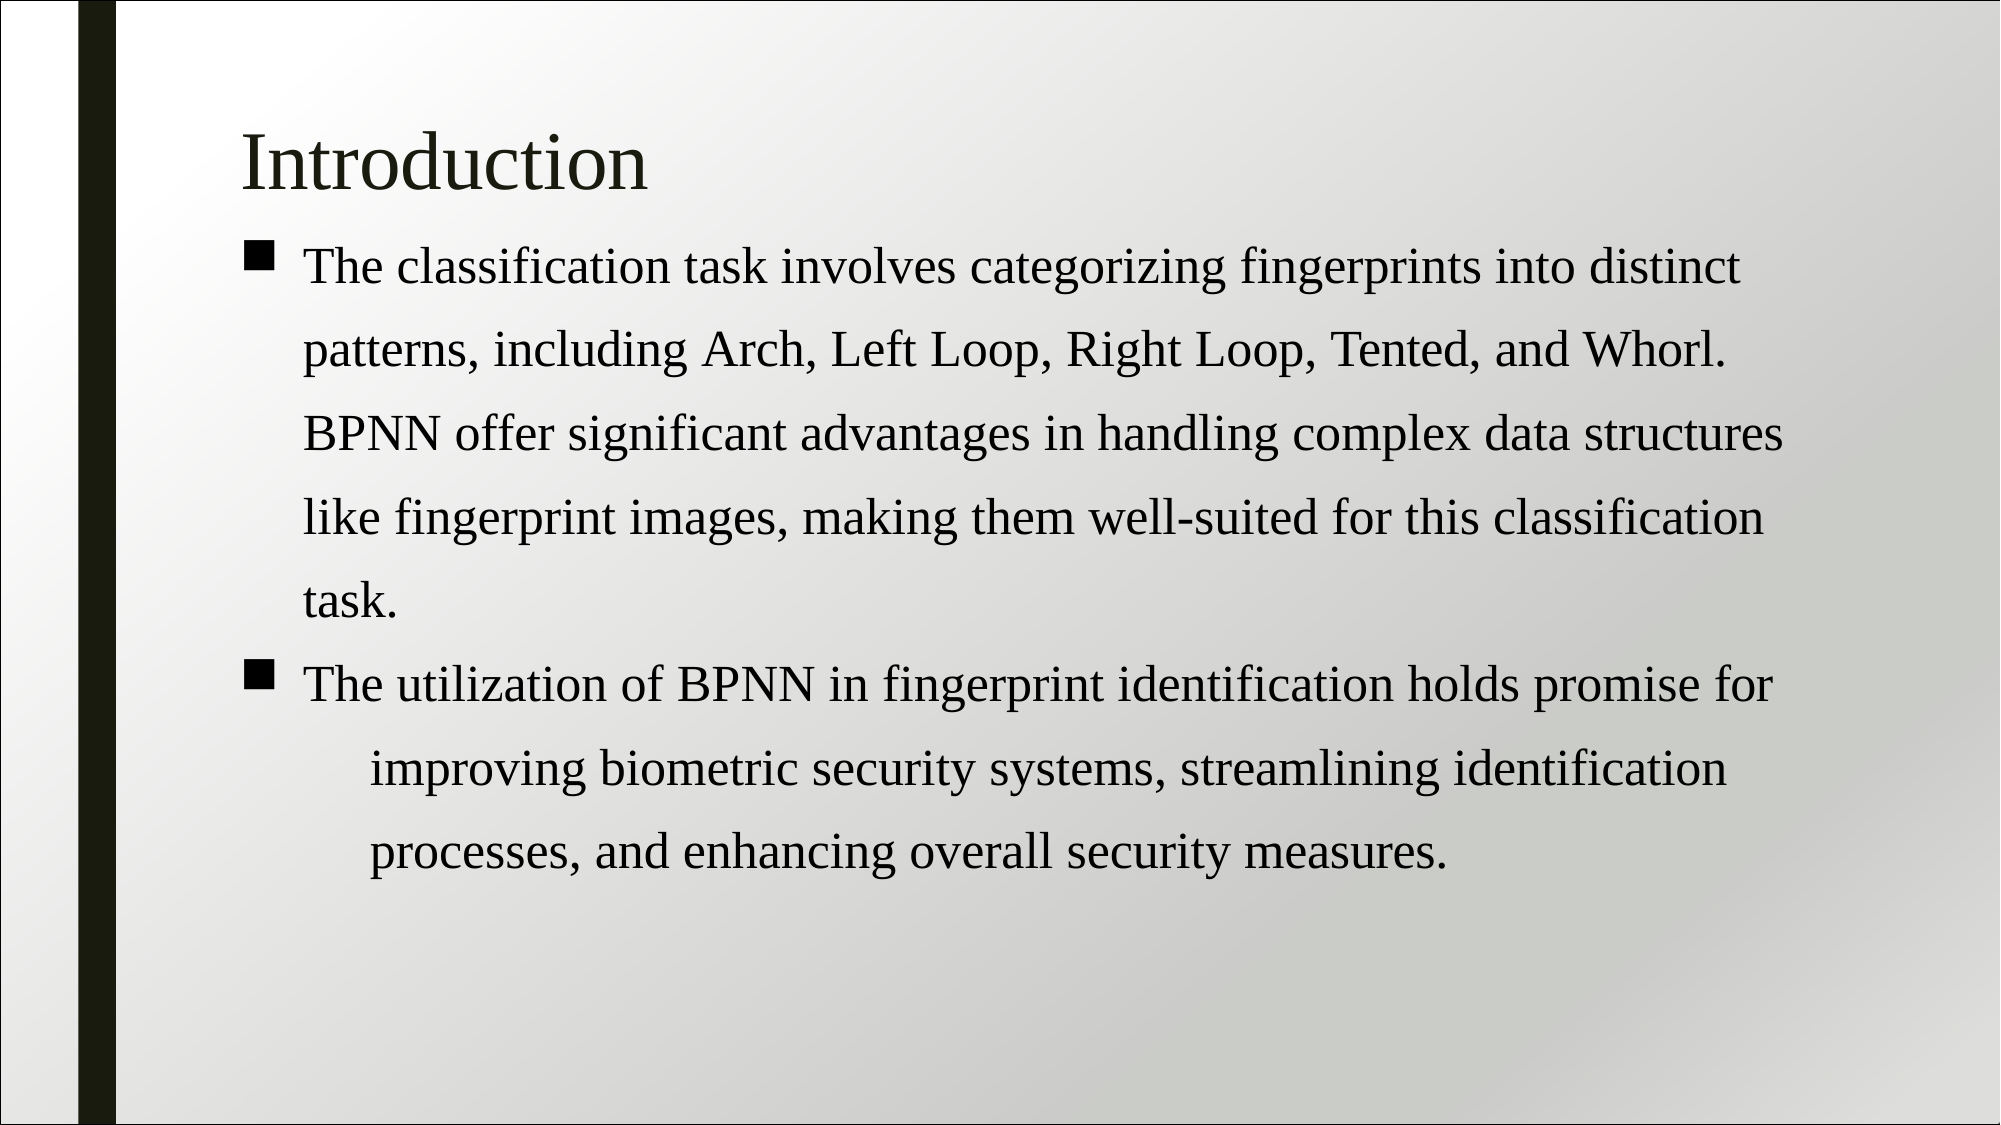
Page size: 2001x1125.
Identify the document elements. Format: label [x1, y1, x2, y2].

text_box [0, 0, 2000, 1125]
